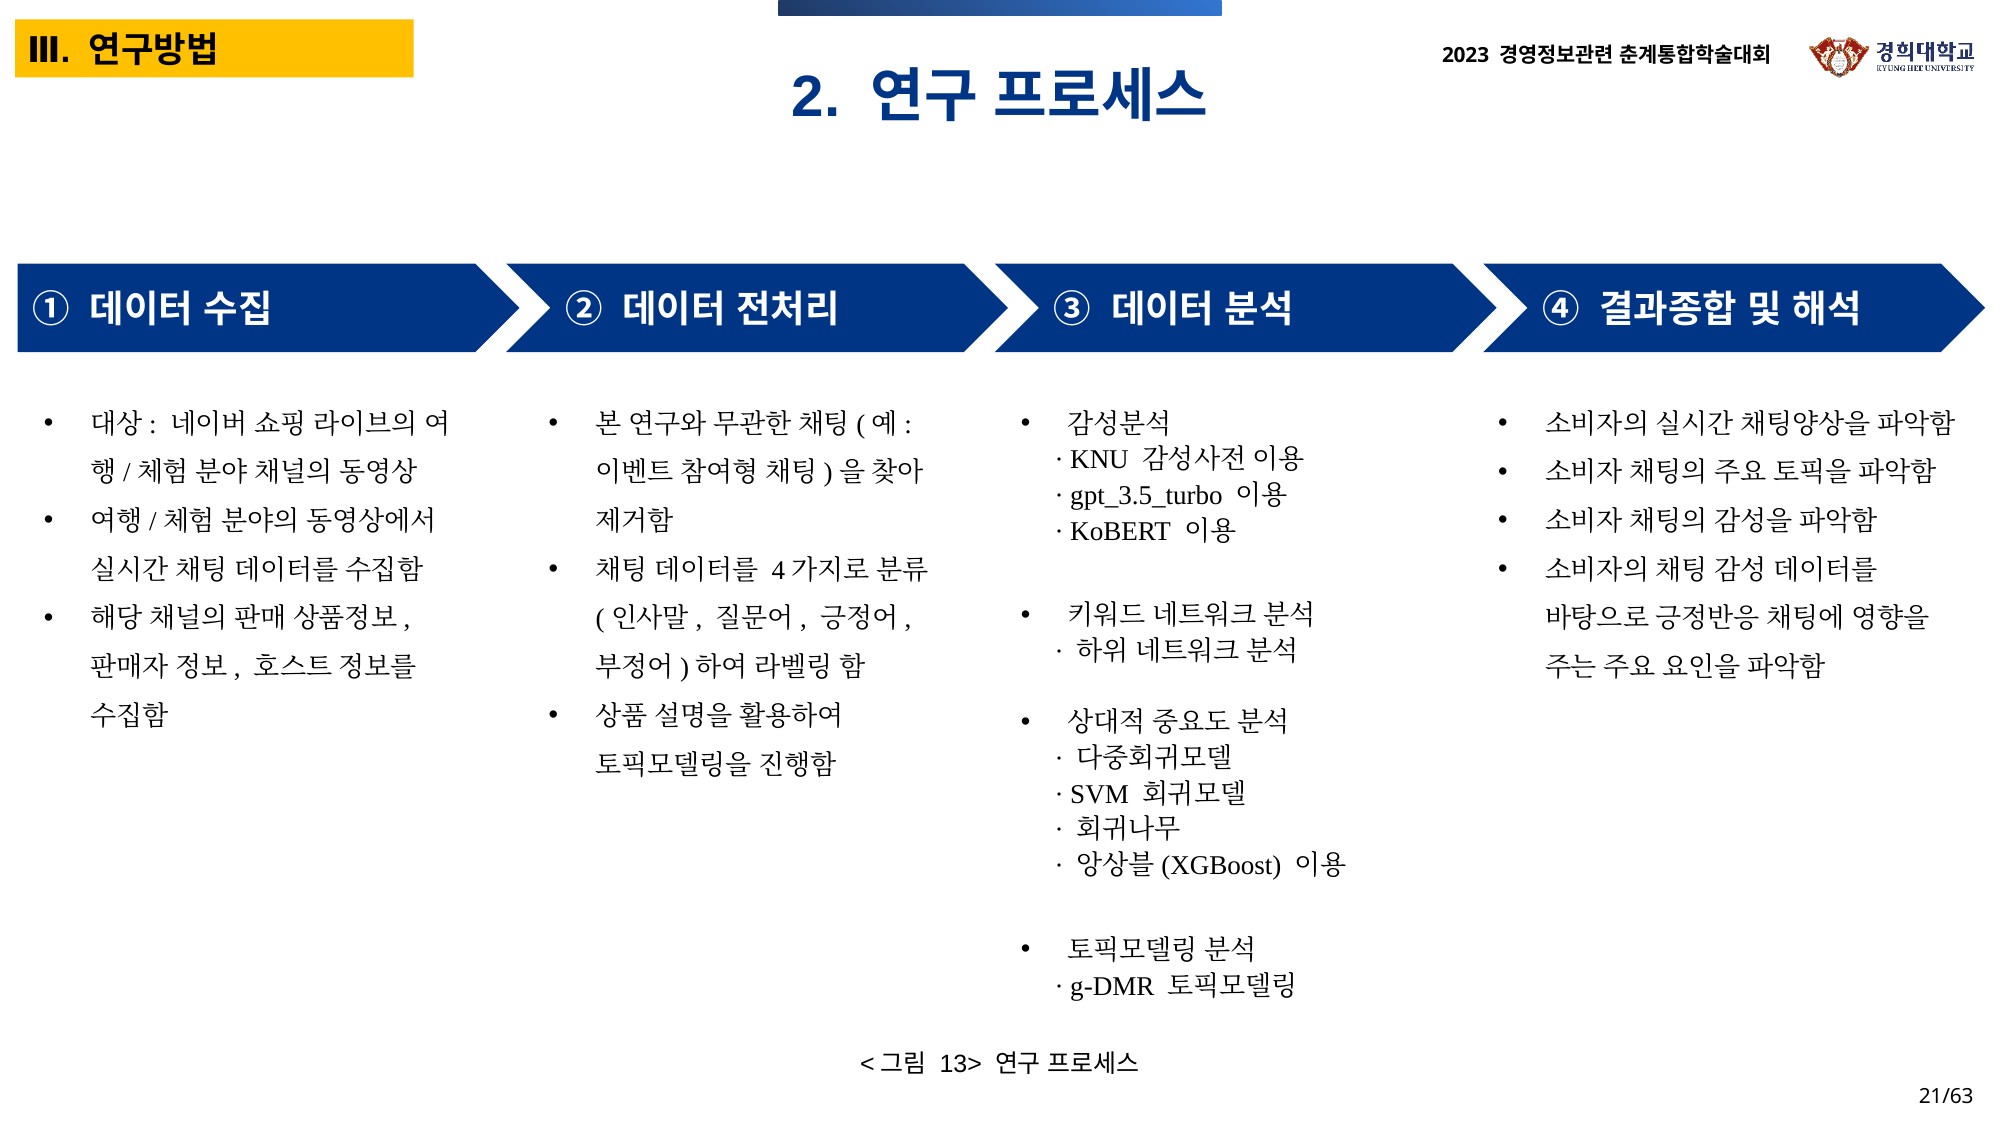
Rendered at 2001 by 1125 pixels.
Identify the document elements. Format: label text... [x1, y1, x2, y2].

text_box Ⅲ. 연구방법 [12, 19, 306, 77]
text_box [778, 0, 1222, 16]
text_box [17, 263, 2000, 1012]
text_box [15, 19, 414, 78]
text_box <그림 13> 연구 프로세스 [769, 1041, 1231, 1083]
text_box 2. 연구 프로세스 [313, 50, 1687, 136]
slide_number ‹#›/63 [1538, 1058, 1989, 1119]
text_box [1407, 33, 1974, 78]
